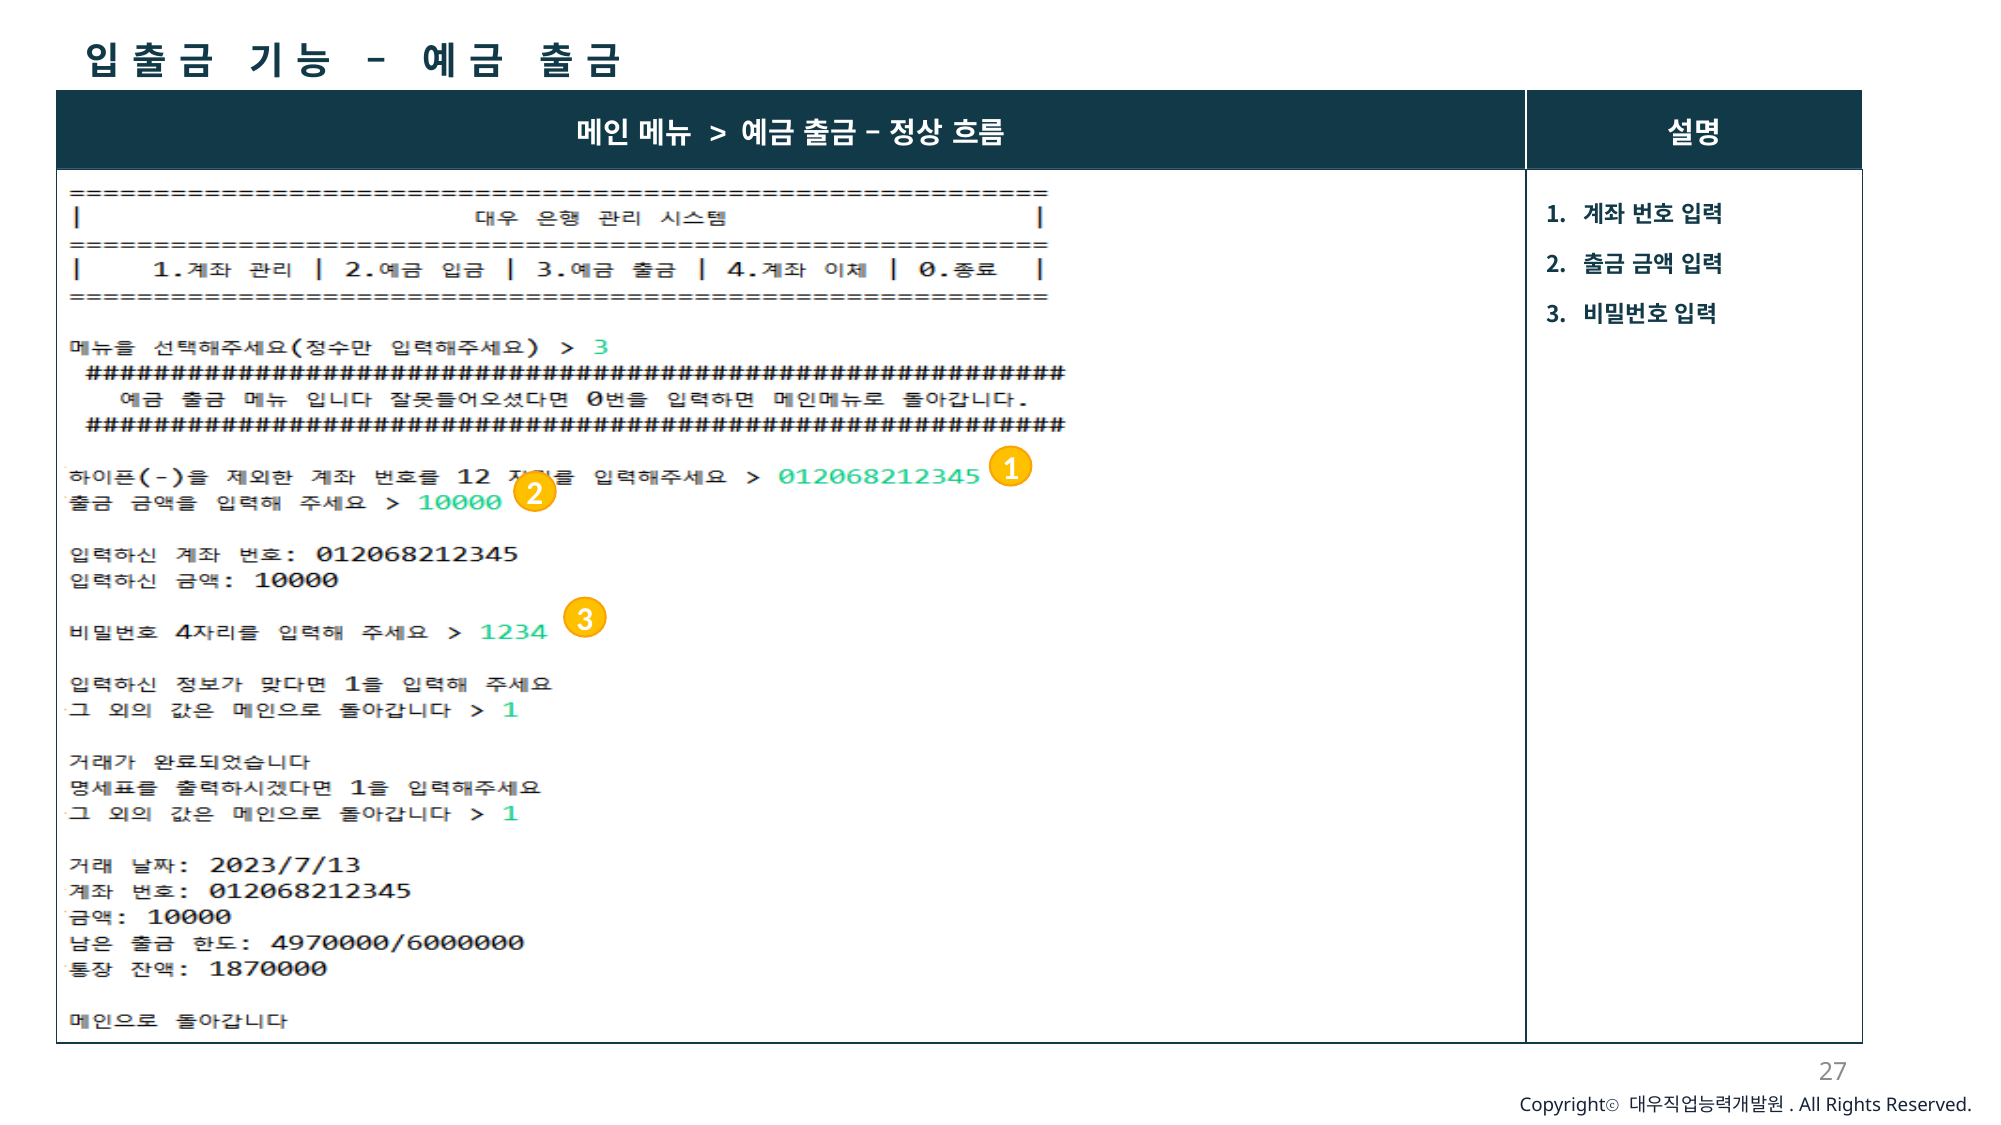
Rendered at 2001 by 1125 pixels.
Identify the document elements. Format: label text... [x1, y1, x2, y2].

table_header 설명 [1527, 92, 1862, 169]
text_box 입출금 기능 – 예금 출금 [70, 29, 1765, 89]
table_cell [57, 170, 1525, 1042]
picture [63, 161, 1107, 1034]
table_header 메인 메뉴 > 예금 출금 – 정상 흐름 [57, 92, 1525, 169]
slide_number 27 [1412, 1042, 1863, 1103]
table_cell 계좌 번호 입력 출금 금액 입력 비밀번호 입력 [1527, 170, 1862, 1042]
